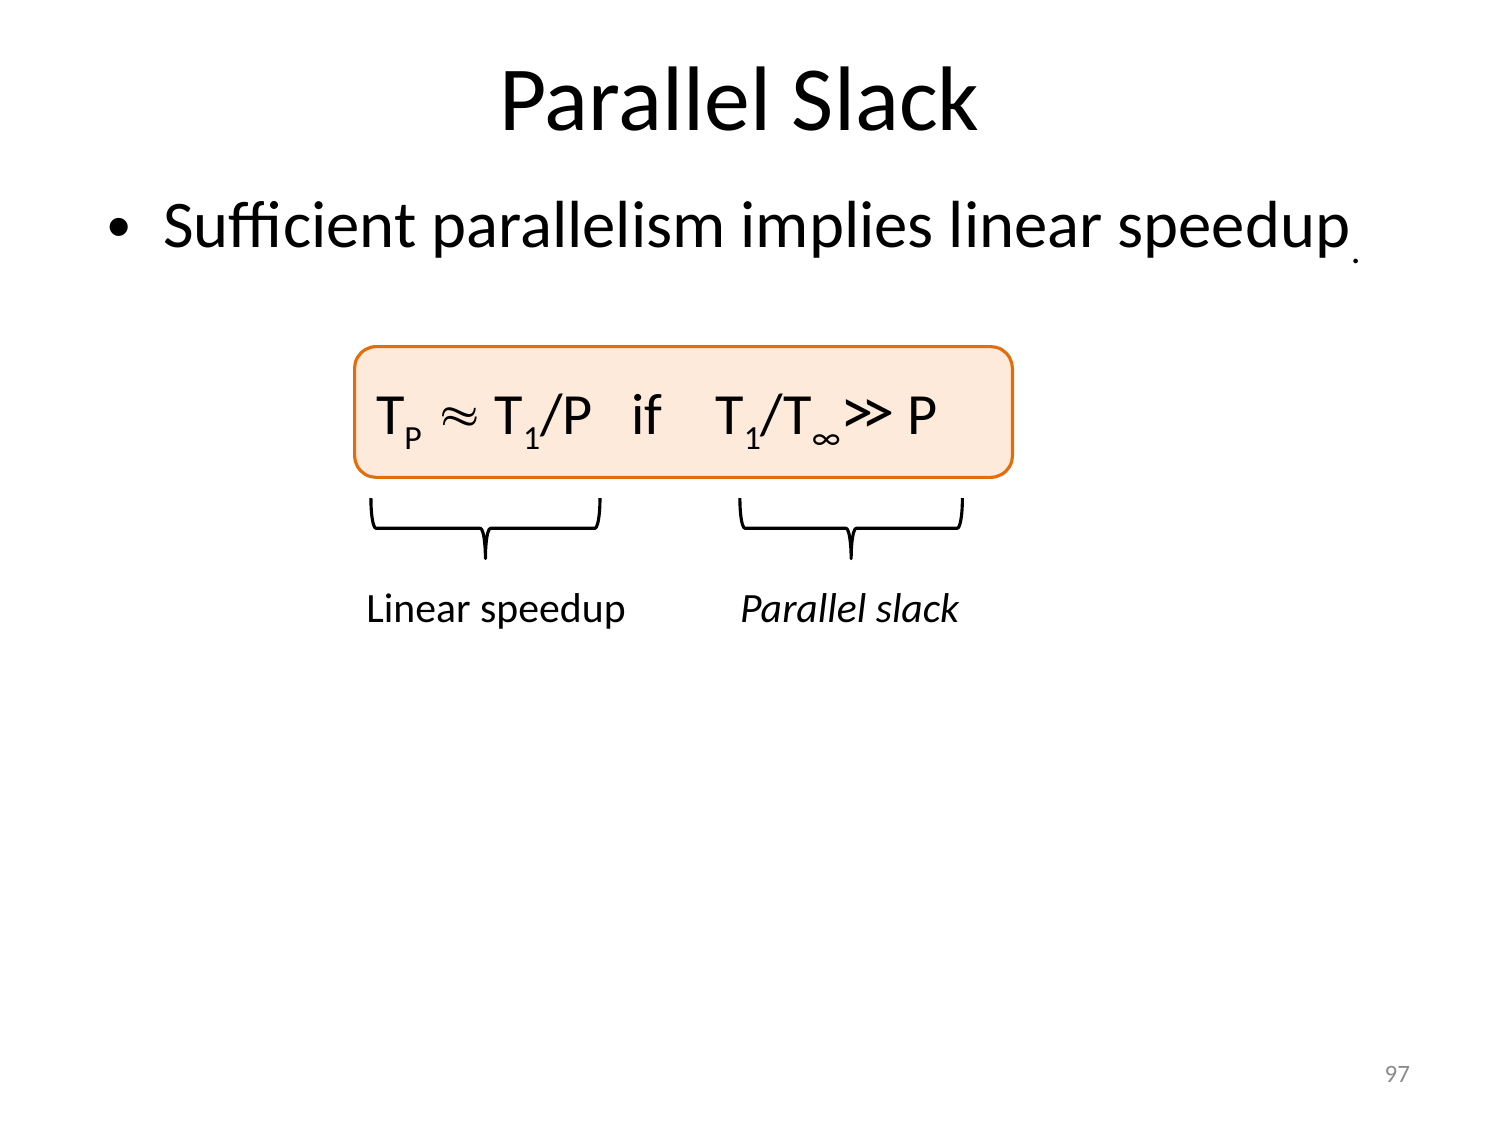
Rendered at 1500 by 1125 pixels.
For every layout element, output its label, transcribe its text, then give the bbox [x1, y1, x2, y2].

text_box [739, 498, 963, 559]
title Parallel Slack [64, 0, 1415, 188]
slide_number 97 [1074, 1042, 1425, 1103]
text_box TP  T1/P if T1/T∞>> P [354, 346, 1013, 478]
text_box Linear speedup [316, 573, 676, 638]
text_box Parallel slack [676, 573, 1025, 638]
list Sufficient parallelism implies linear speedup. [92, 173, 1444, 289]
text_box [370, 498, 601, 559]
